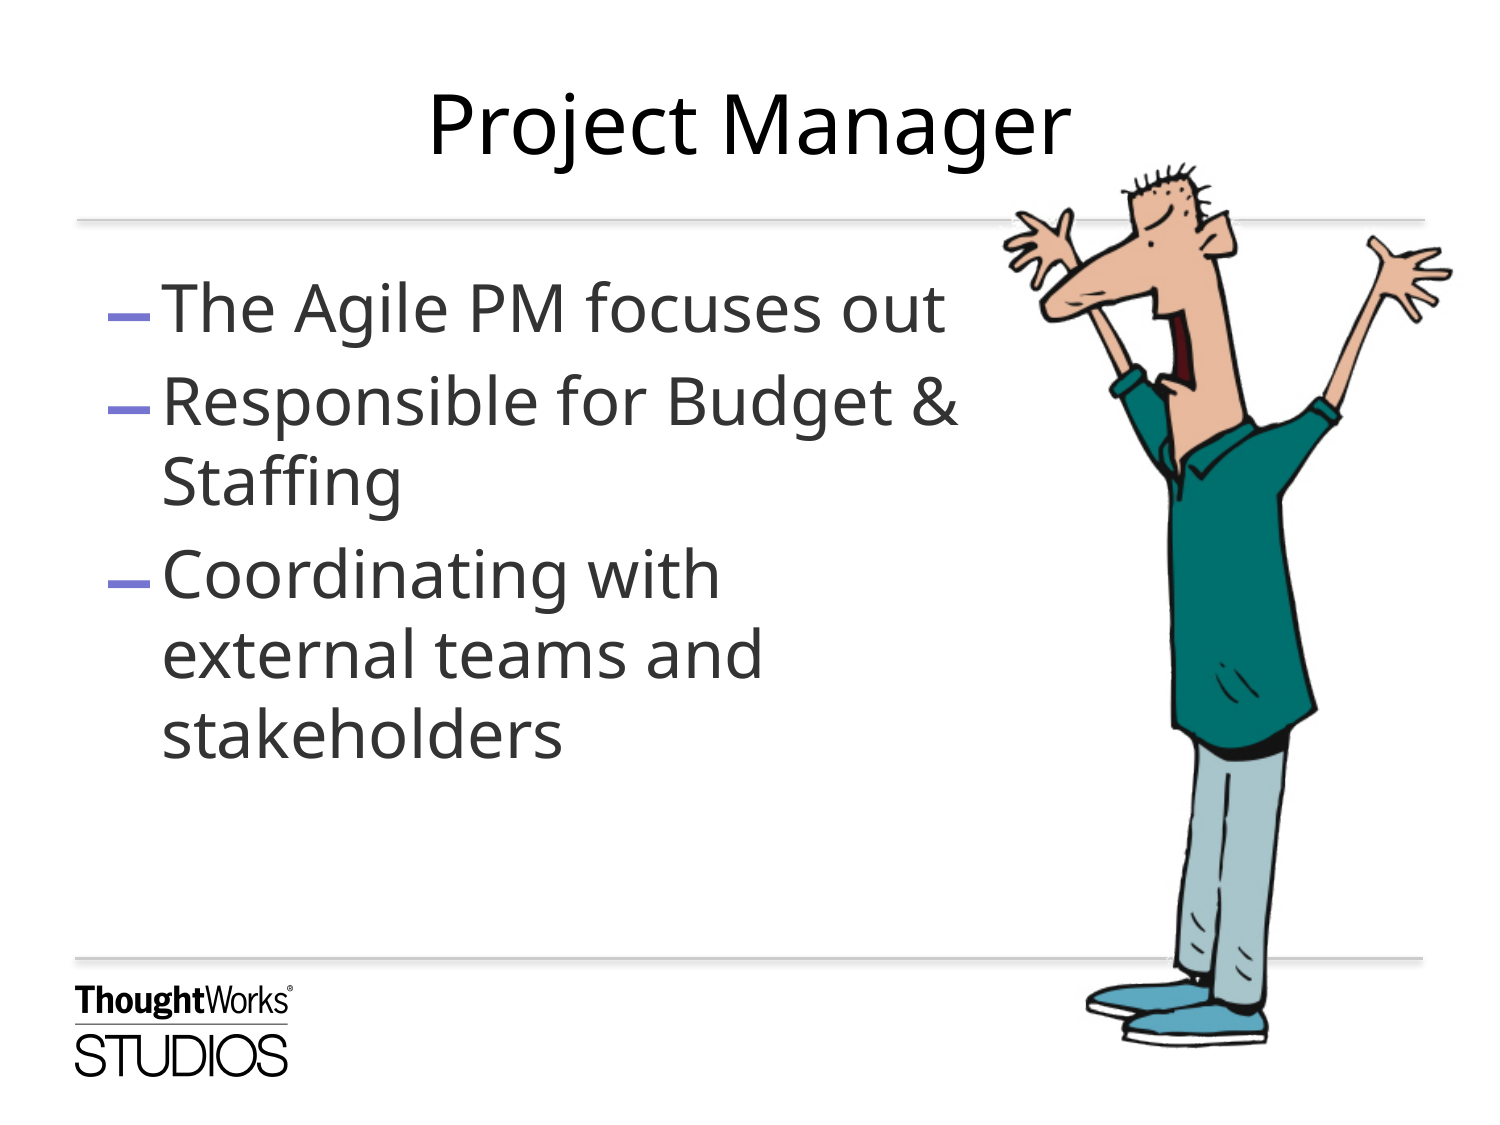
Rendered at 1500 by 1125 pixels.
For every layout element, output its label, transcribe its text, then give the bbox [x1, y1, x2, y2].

picture [999, 162, 1464, 1051]
text_box The Agile PM focuses out Responsible for Budget & Staffing Coordinating with external teams and stakeholders [100, 261, 980, 1120]
title Project Manager [75, 45, 1425, 197]
picture [75, 985, 100, 1077]
